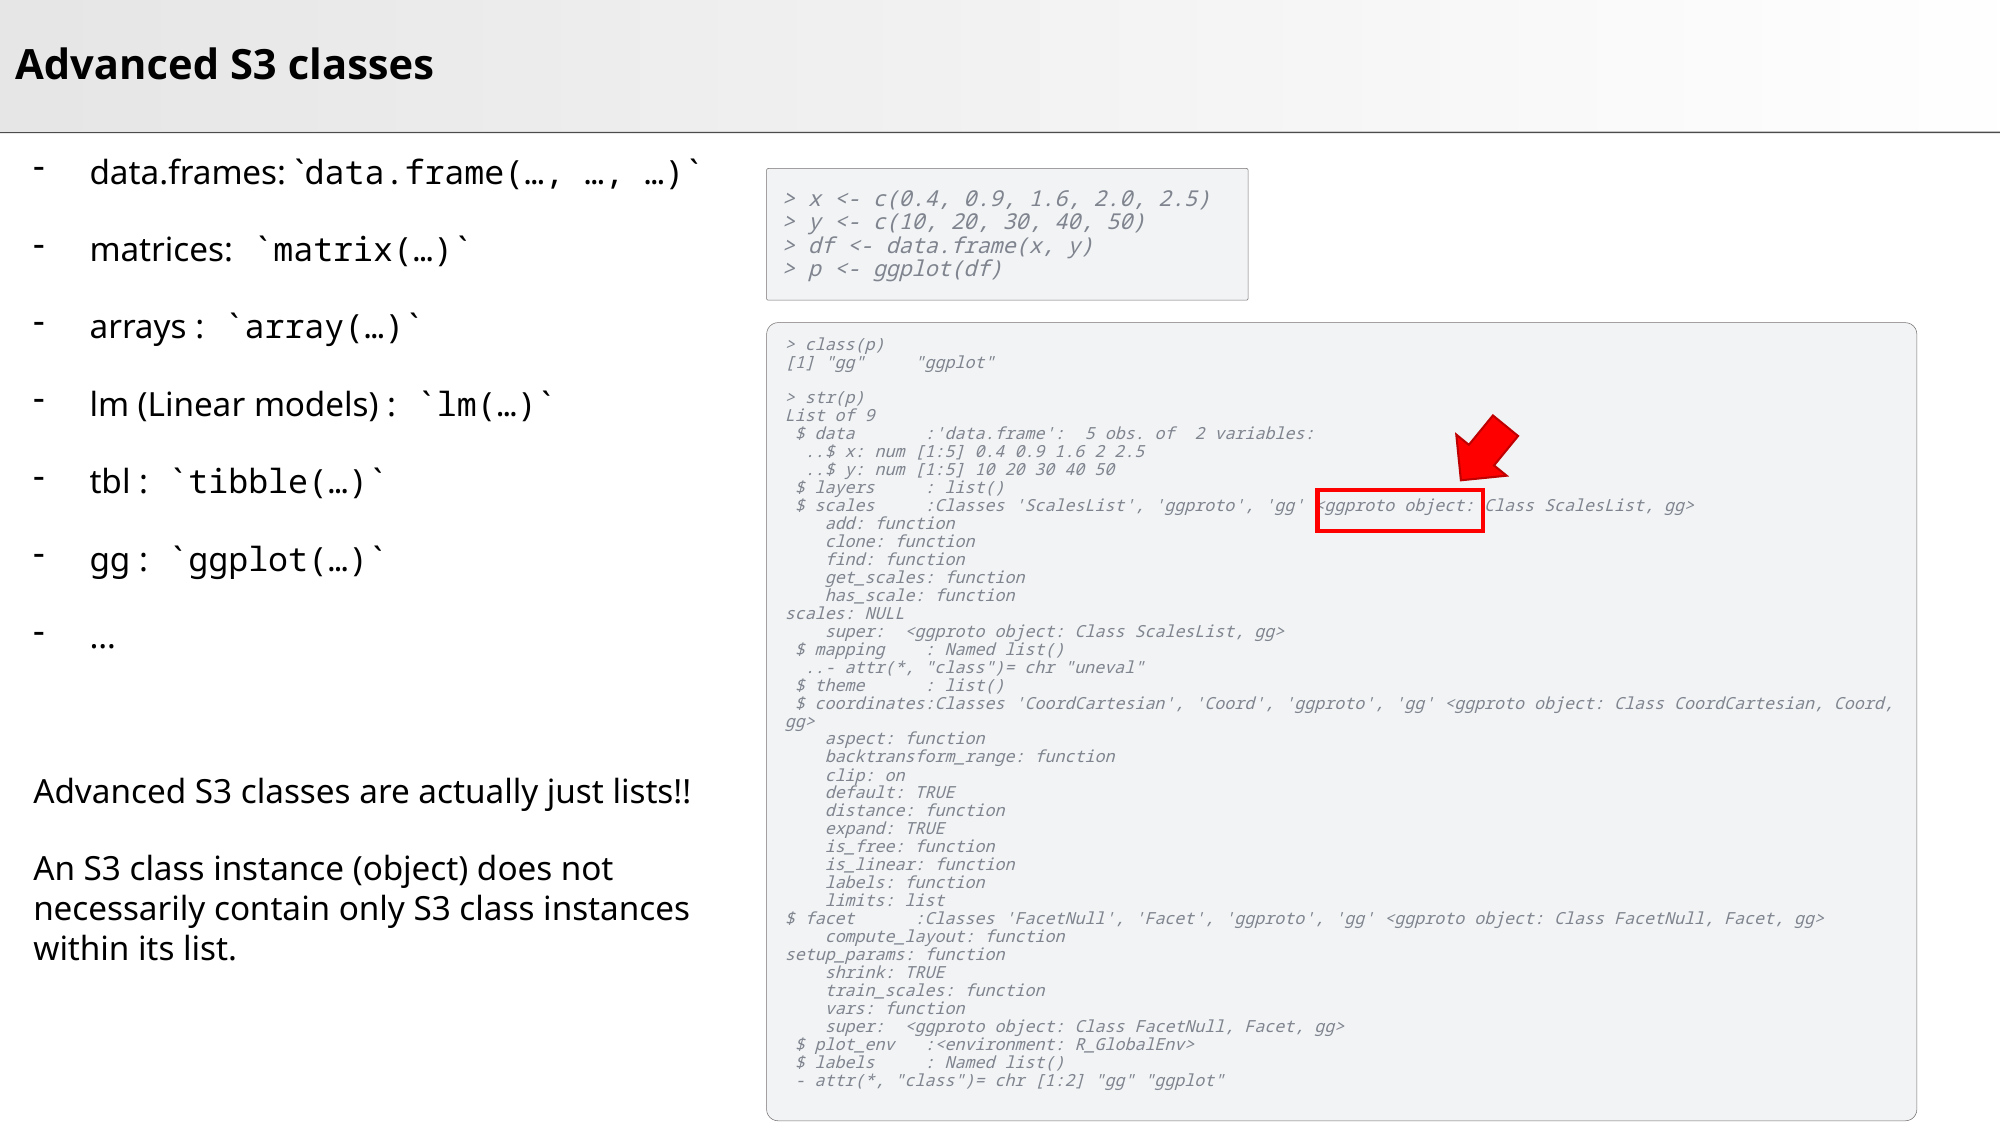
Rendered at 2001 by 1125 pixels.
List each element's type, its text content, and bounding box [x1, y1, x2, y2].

text_box > x <- c(0.4, 0.9, 1.6, 2.0, 2.5) > y <- c(10, 20, 30, 40, 50) > df <- data.frame(x, y) > p <- ggplot(df) [765, 167, 1250, 302]
text_box [1316, 489, 1484, 532]
title Advanced S3 classes [0, 0, 2000, 132]
text_box [1455, 413, 1520, 482]
list data.frames: `data.frame(…, …, …)` matrices: `matrix(…)` arrays : `array(…)` lm (Linear models) : `lm(…)` tbl : `tibble(…)` gg : `ggplot(…)` … Advanced S3 classes are actually just lists!! An S3 class instance (object) does not necessarily contain only S3 class instances within its list. [18, 143, 767, 1049]
text_box > class(p) [1] "gg" "ggplot" > str(p) List of 9 $ data :'data.frame': 5 obs. of 2 variables: ..$ x: num [1:5] 0.4 0.9 1.6 2 2.5 ..$ y: num [1:5] 10 20 30 40 50 $ layers : list() $ scales :Classes 'ScalesList', 'ggproto', 'gg' <ggproto object: Class ScalesList, gg> add: function clone: function find: function get_scales: function has_scale: function scales: NULL super: <ggproto object: Class ScalesList, gg> $ mapping : Named list() ..- attr(*, "class")= chr "uneval" $ theme : list() $ coordinates:Classes 'CoordCartesian', 'Coord', 'ggproto', 'gg' <ggproto object: Class CoordCartesian, Coord, gg> aspect: function backtransform_range: function clip: on default: TRUE distance: function expand: TRUE is_free: function is_linear: function labels: function limits: list $ facet :Classes 'FacetNull', 'Facet', 'ggproto', 'gg' <ggproto object: Class FacetNull, Facet, gg> compute_layout: function setup_params: function shrink: TRUE train_scales: function vars: function super: <ggproto object: Class FacetNull, Facet, gg> $ plot_env :<environment: R_GlobalEnv> $ labels : Named list() - attr(*, "class")= chr [1:2] "gg" "ggplot" [765, 321, 1918, 1122]
